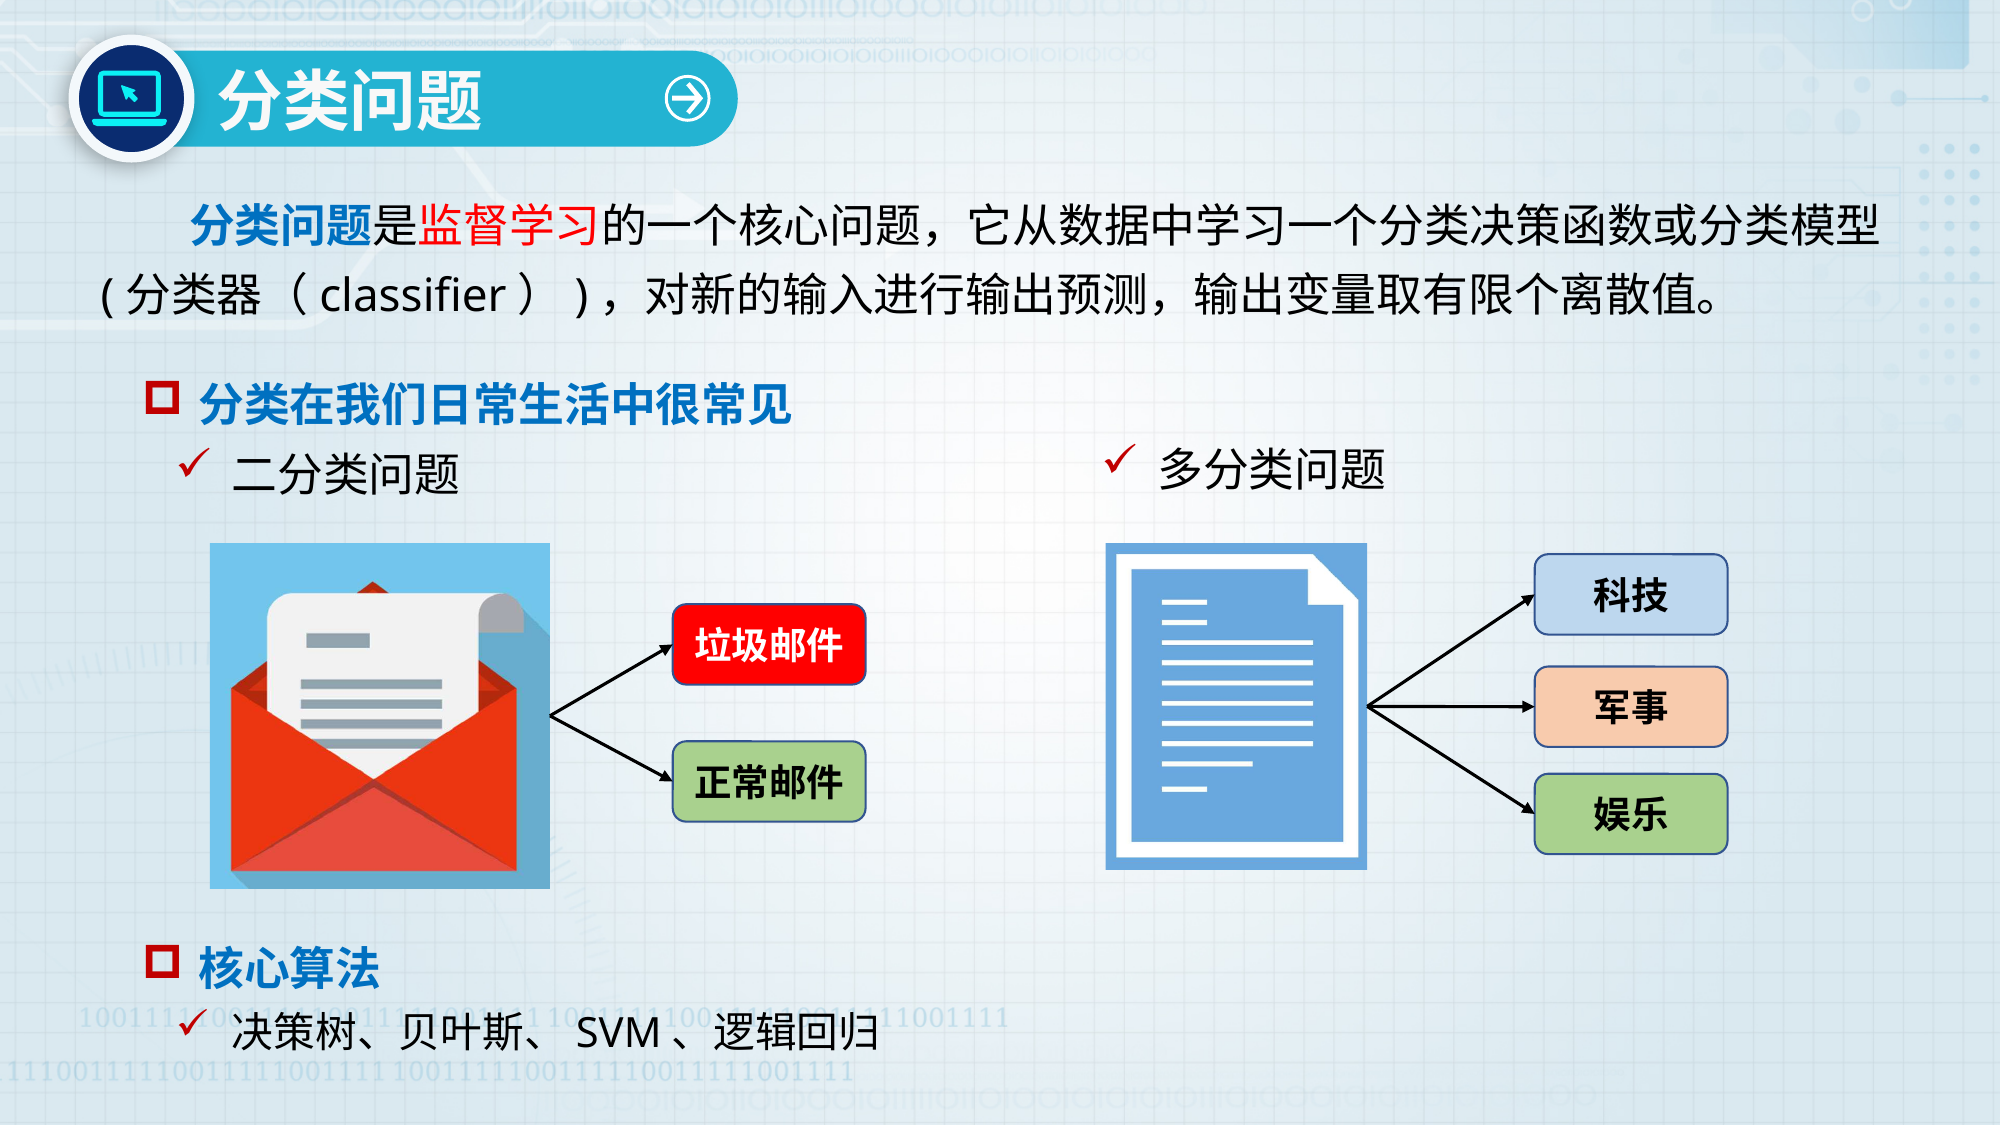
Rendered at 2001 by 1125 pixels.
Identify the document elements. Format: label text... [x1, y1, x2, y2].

text_box 分类在我们日常生活中很常见 [127, 363, 1808, 439]
text_box 科技 [1533, 553, 1729, 636]
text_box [549, 715, 673, 782]
text_box 垃圾邮件 [671, 603, 867, 686]
text_box 军事 [1535, 665, 1729, 748]
text_box 娱乐 [1533, 772, 1729, 856]
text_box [73, 39, 190, 158]
picture [0, 0, 2000, 1125]
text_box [1367, 707, 1535, 814]
text_box 核心算法 [127, 927, 1808, 1003]
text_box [549, 644, 673, 715]
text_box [1367, 594, 1535, 706]
text_box 决策树、贝叶斯、SVM、逻辑回归 [85, 993, 976, 1064]
text_box 正常邮件 [671, 740, 867, 823]
text_box 二分类问题 [85, 432, 866, 508]
text_box 分类问题是监督学习的一个核心问题，它从数据中学习一个分类决策函数或分类模型(分类器（classifier）)，对新的输入进行输出预测，输出变量取有限个离散值。 [85, 175, 1954, 328]
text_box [190, 50, 738, 147]
text_box 多分类问题 [1011, 428, 1792, 504]
